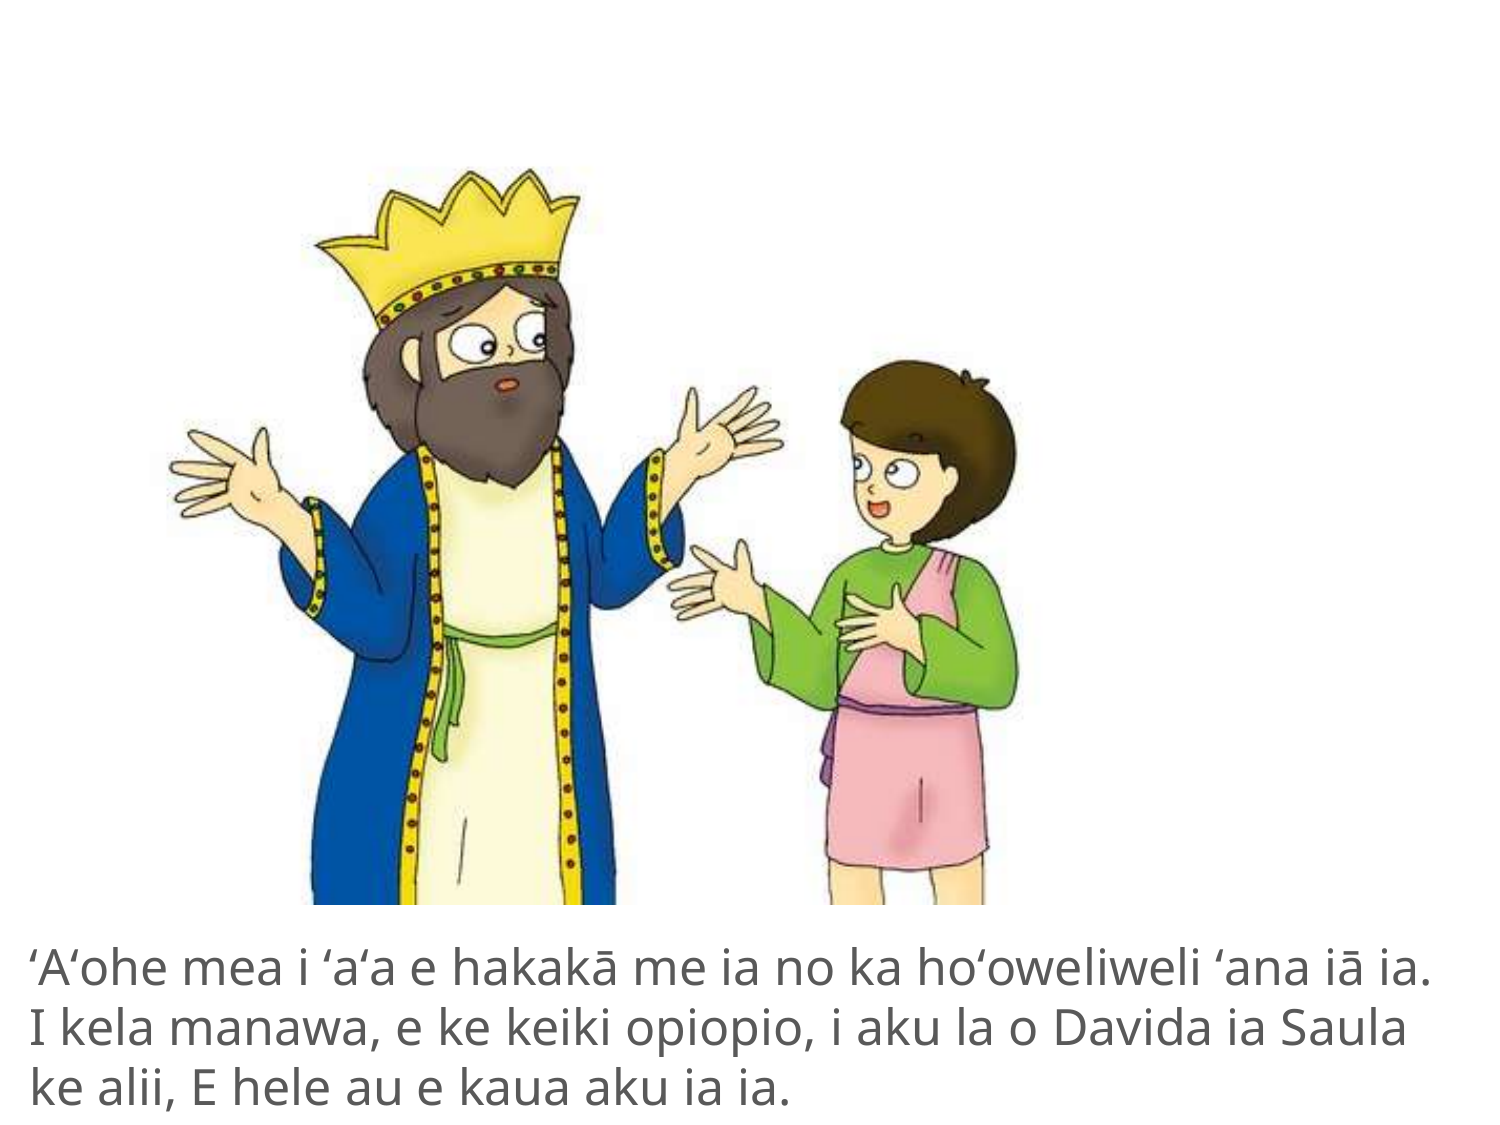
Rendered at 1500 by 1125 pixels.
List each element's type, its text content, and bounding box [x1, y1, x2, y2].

text_box ʻAʻohe mea i ʻaʻa e hakakā me ia no ka hoʻoweliweli ʻana iā ia. I kela manawa, e ke keiki opiopio, i aku la o Davida ia Saula ke alii, E hele au e kaua aku ia ia. [14, 928, 1486, 1123]
picture [100, 0, 1465, 906]
